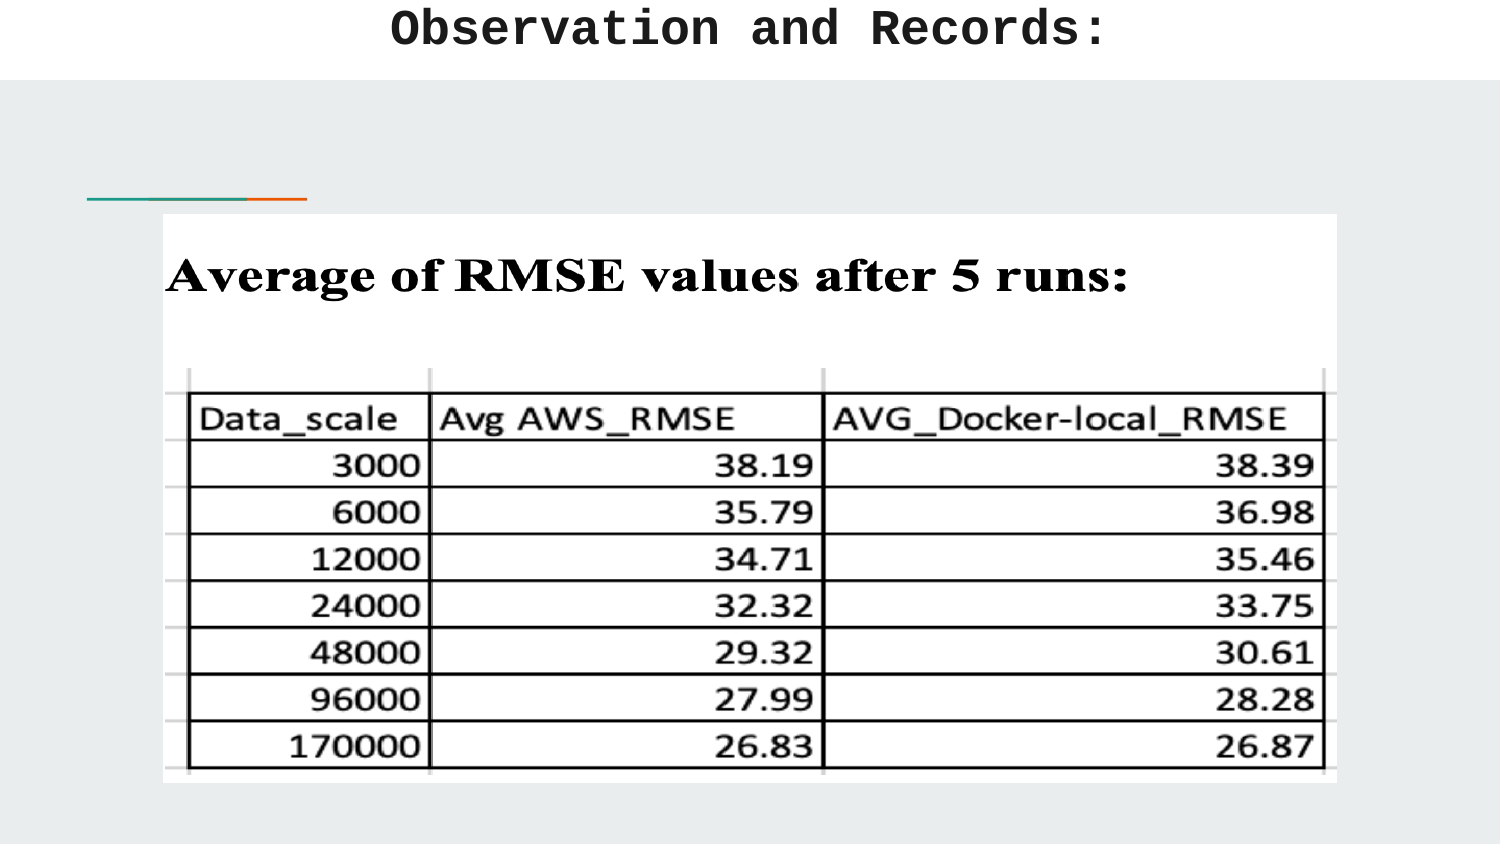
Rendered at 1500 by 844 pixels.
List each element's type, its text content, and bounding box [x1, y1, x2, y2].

title Observation and Records: [4, 0, 1496, 59]
picture [163, 214, 1337, 783]
